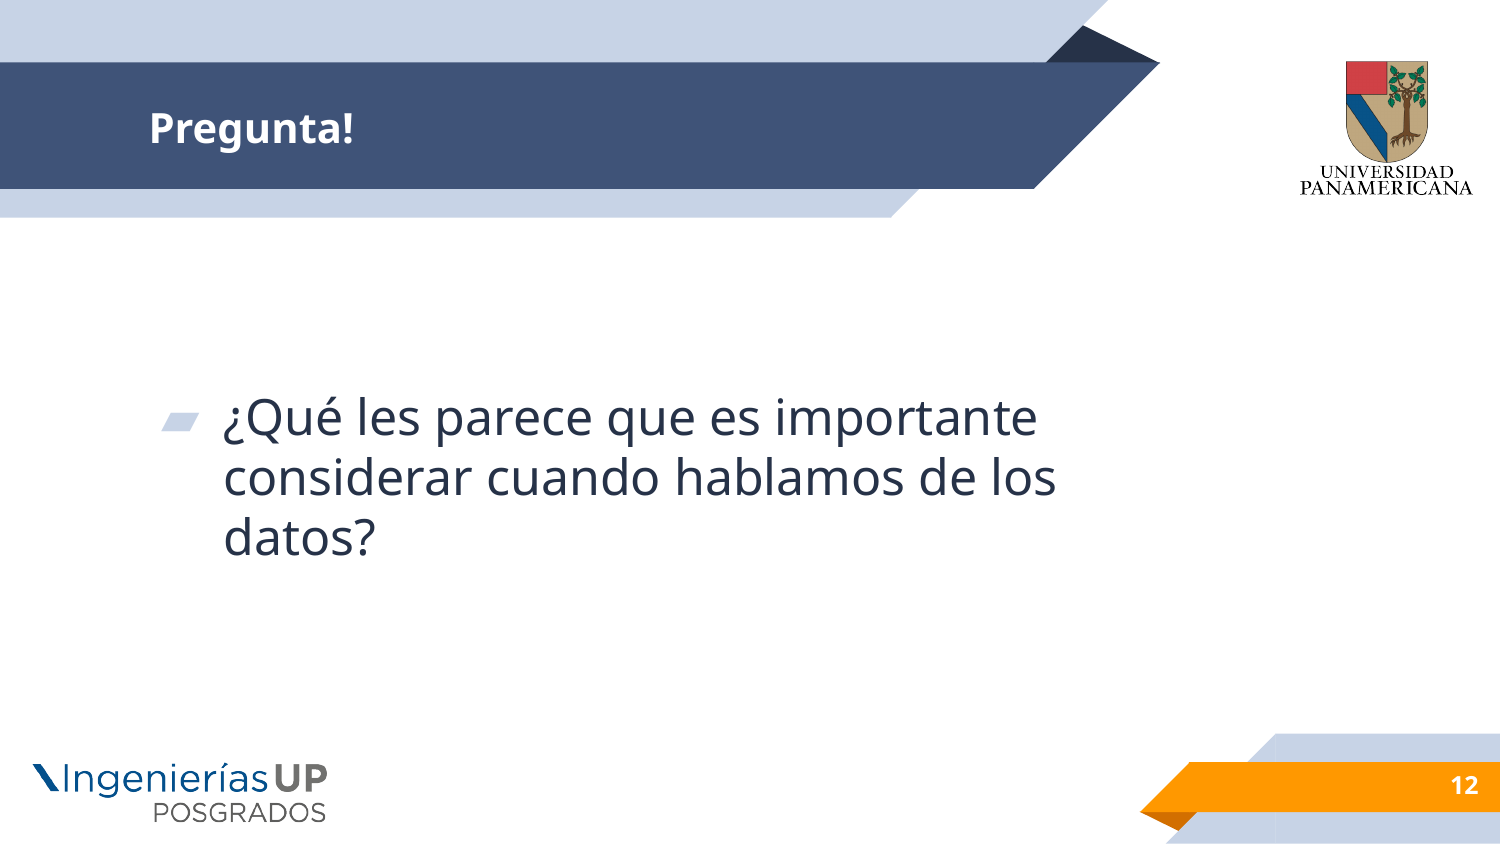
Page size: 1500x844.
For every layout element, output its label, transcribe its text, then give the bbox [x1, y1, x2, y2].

title Pregunta! [133, 64, 1035, 190]
slide_number 12 [1249, 760, 1494, 813]
list ¿Qué les parece que es importante considerar cuando hablamos de los datos? [133, 217, 1140, 734]
picture [1286, 44, 1490, 210]
picture [15, 737, 344, 844]
